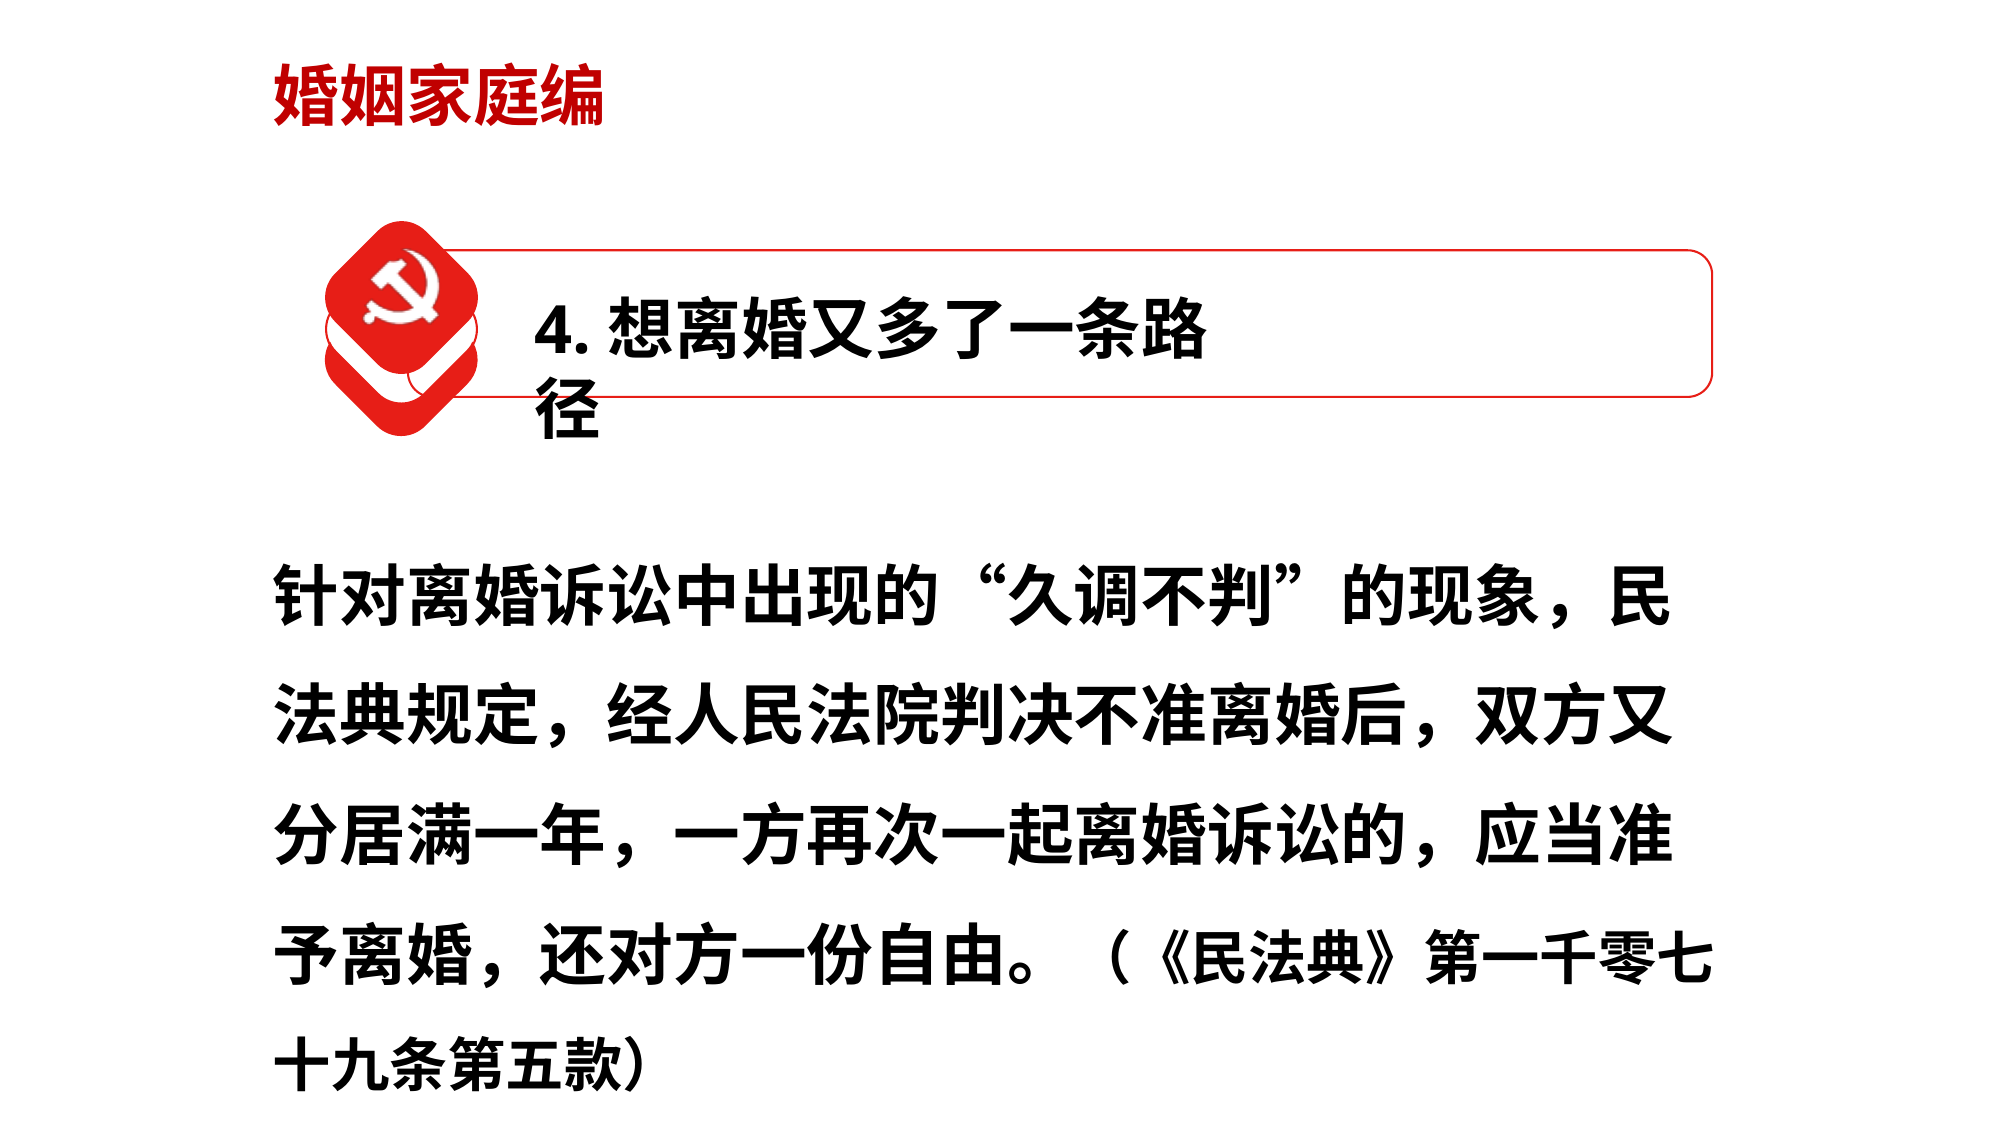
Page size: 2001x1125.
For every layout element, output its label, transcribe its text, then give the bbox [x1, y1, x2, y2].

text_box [338, 234, 465, 423]
text_box 针对离婚诉讼中出现的“久调不判”的现象，民法典规定，经人民法院判决不准离婚后，双方又分居满一年，一方再次一起离婚诉讼的，应当准予离婚，还对方一份自由。（《民法典》第一千零七十九条第五款） [258, 505, 1751, 1106]
text_box 4.想离婚又多了一条路径 [519, 279, 1283, 455]
text_box [465, 249, 1714, 398]
text_box 婚姻家庭编 [258, 55, 1481, 153]
